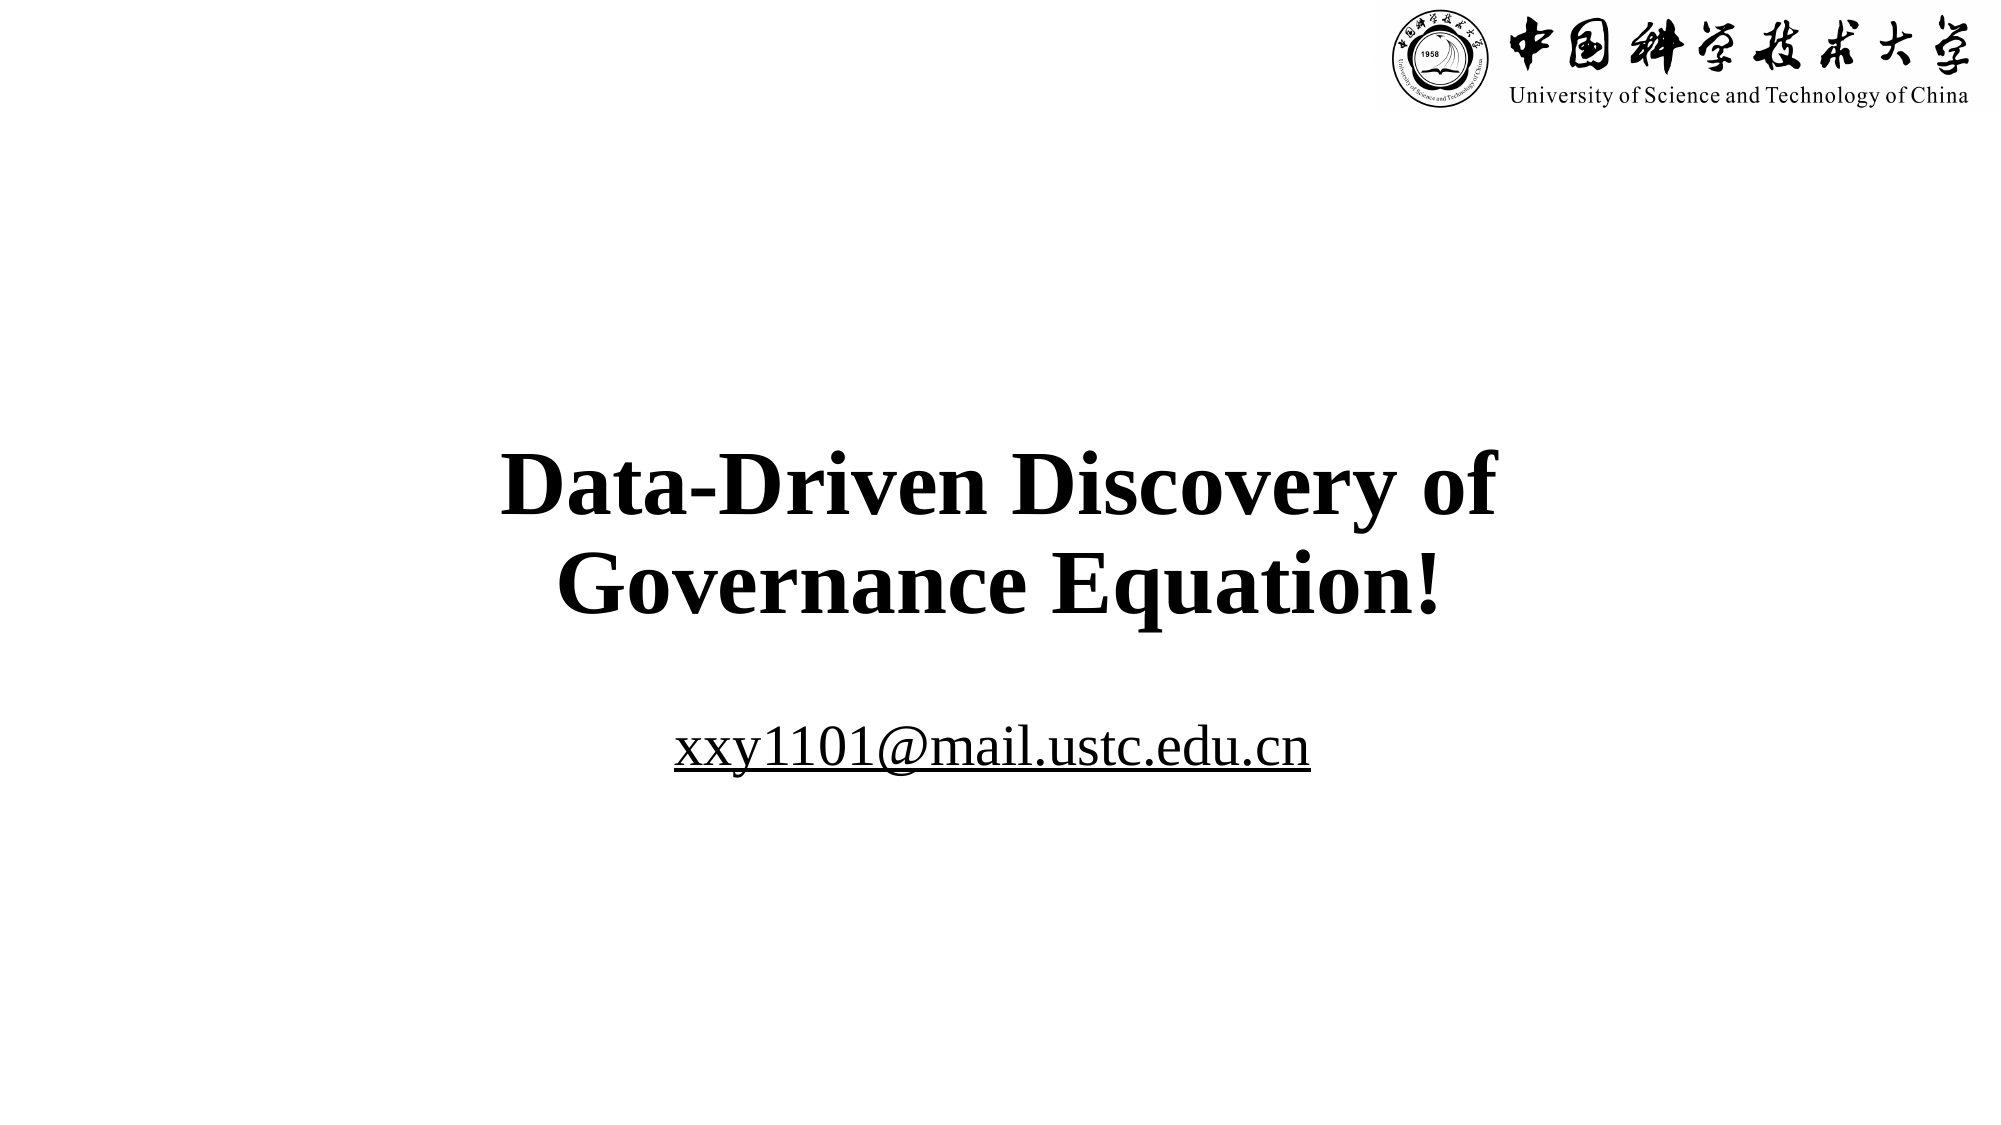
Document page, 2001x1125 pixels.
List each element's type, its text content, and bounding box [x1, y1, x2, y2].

picture [1374, 0, 2000, 113]
subtitle xxy1101@mail.ustc.edu.cn [249, 707, 1750, 979]
title Data-Driven Discovery of Governance Equation! [249, 249, 1750, 641]
